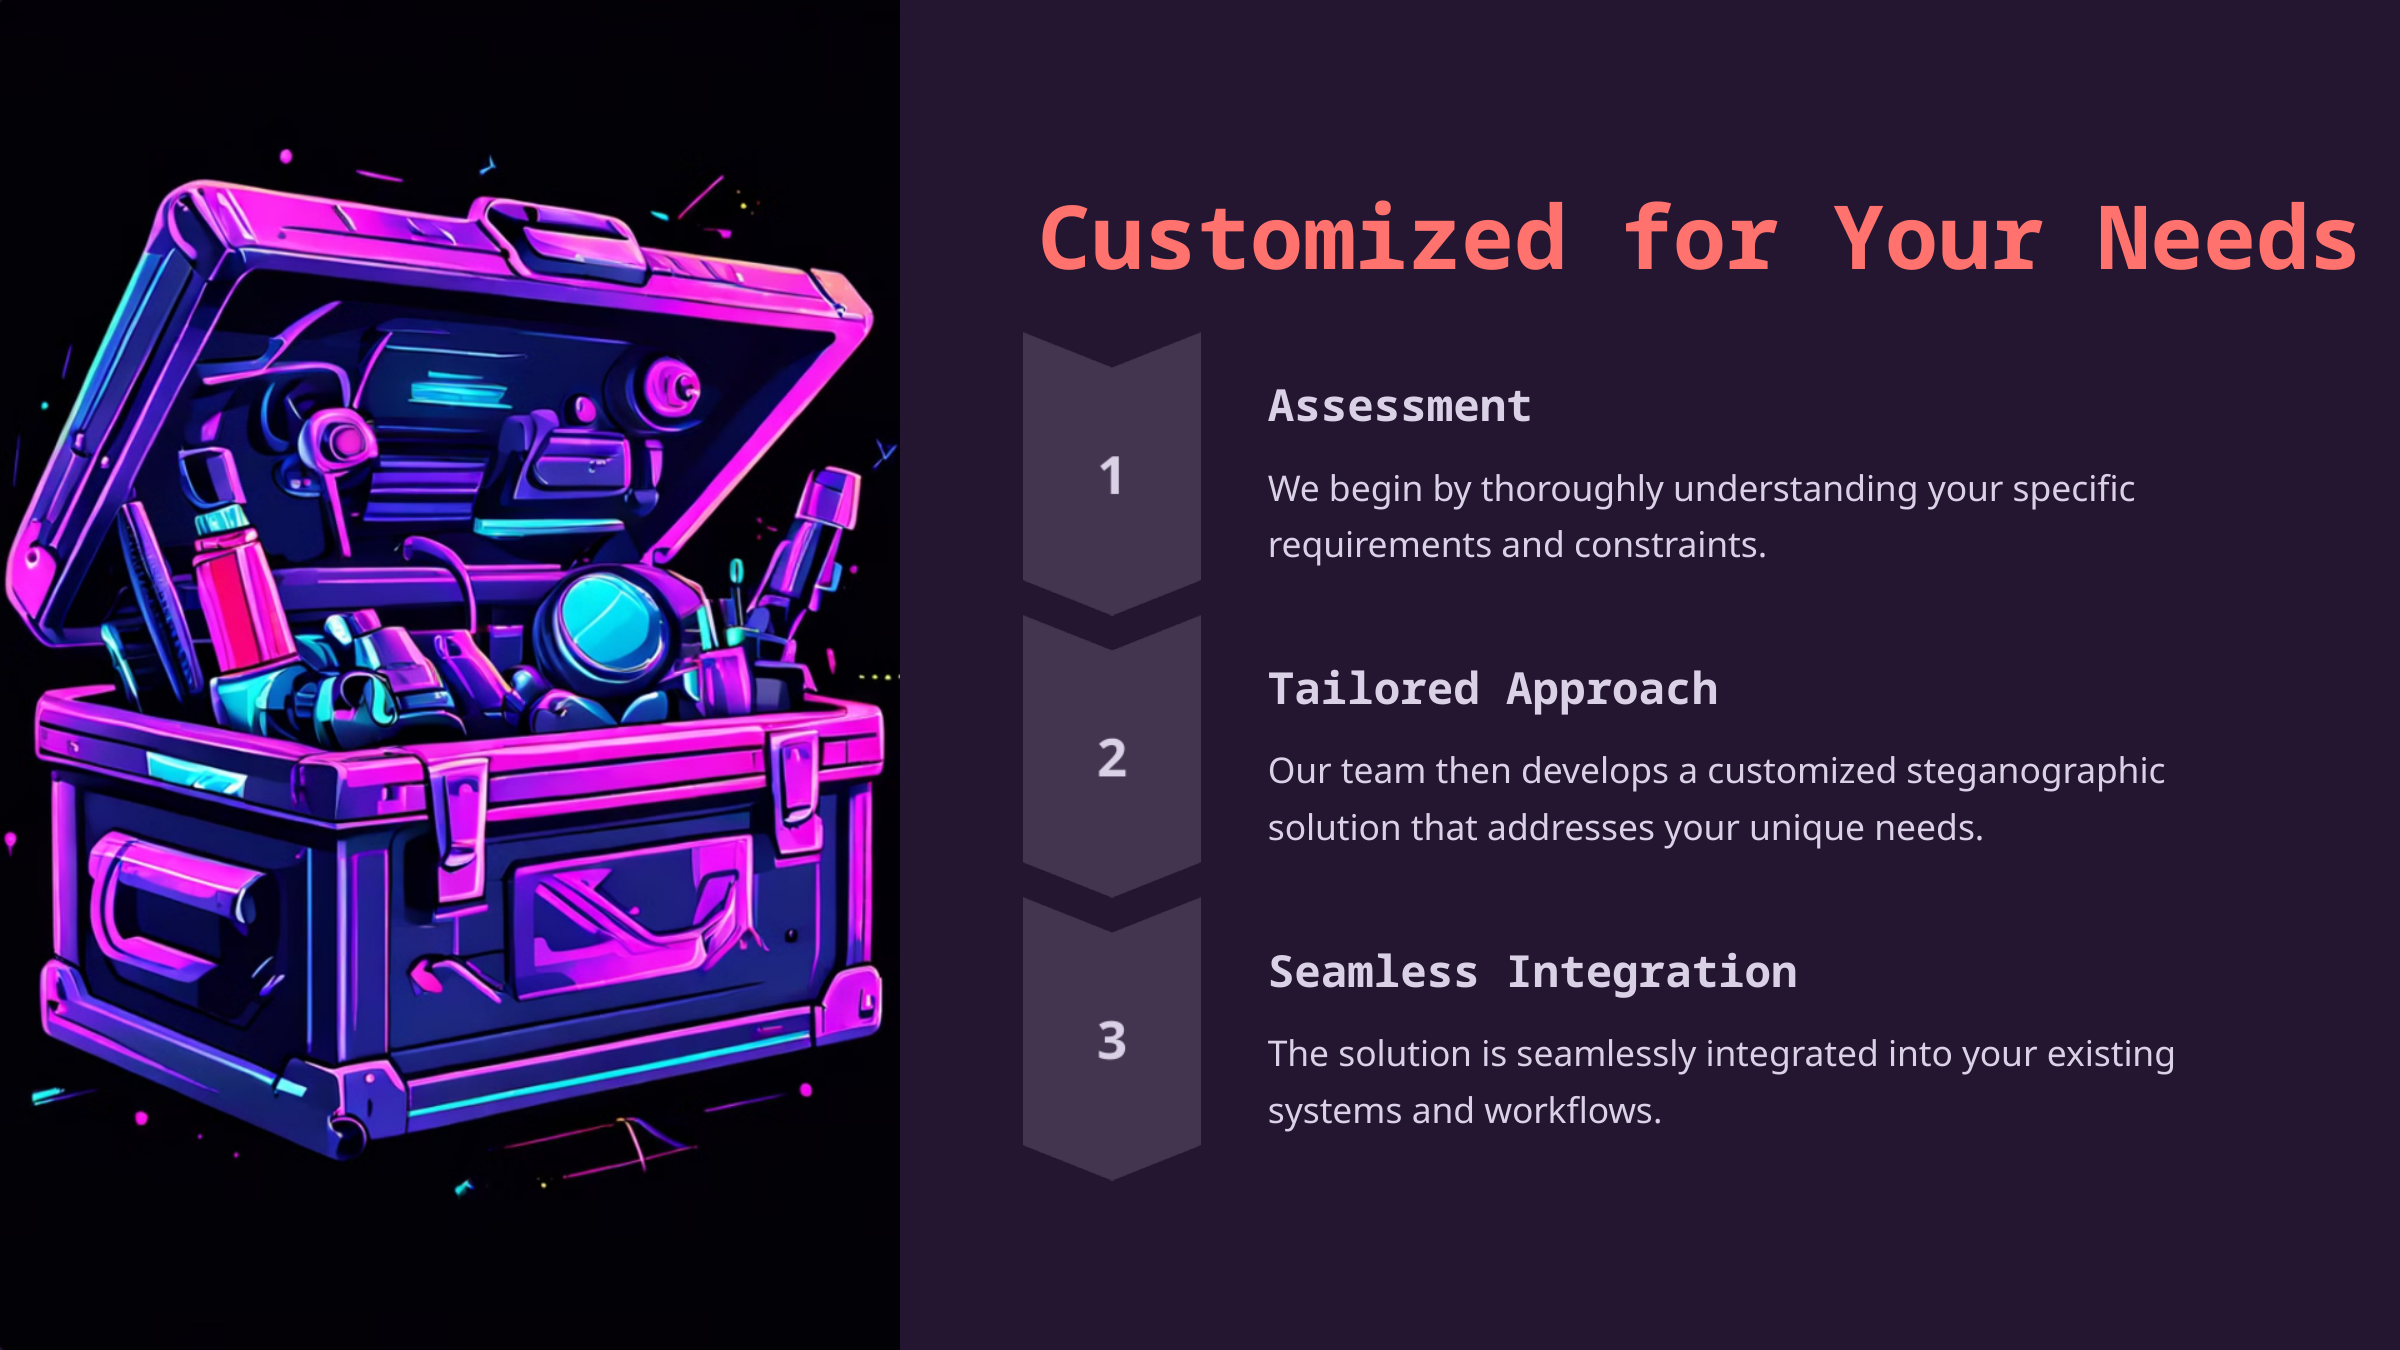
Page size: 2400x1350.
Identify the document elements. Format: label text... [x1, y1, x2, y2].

text_box Customized for Your Needs [1023, 169, 2128, 280]
text_box We begin by thoroughly understanding your specific requirements and constraints. [1253, 444, 2277, 558]
text_box Assessment [1253, 368, 1695, 424]
text_box Our team then develops a customized steganographic solution that addresses your unique needs. [1253, 727, 2277, 841]
text_box Seamless Integration [1253, 933, 1695, 989]
text_box [900, 0, 2400, 1350]
text_box The solution is seamlessly integrated into your existing systems and workflows. [1253, 1009, 2277, 1123]
picture [0, 0, 900, 1350]
text_box Tailored Approach [1253, 650, 1695, 706]
picture [1023, 332, 1201, 1181]
